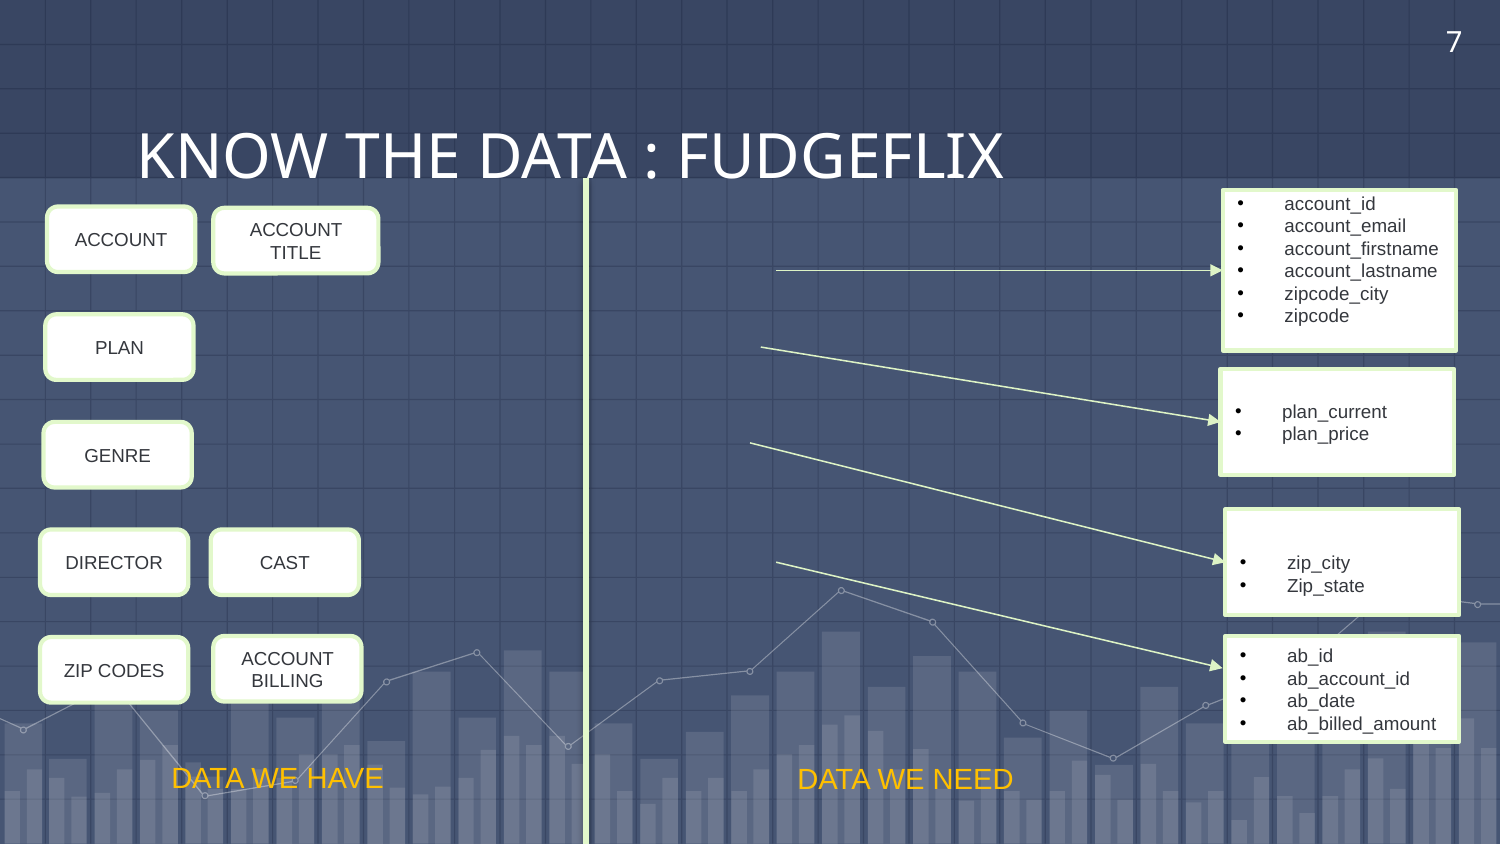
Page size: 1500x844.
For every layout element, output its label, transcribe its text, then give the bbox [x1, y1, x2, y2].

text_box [749, 442, 1226, 563]
text_box ACCOUNT TITLE [211, 205, 381, 276]
text_box DIRECTOR [37, 527, 191, 598]
text_box ACCOUNT [44, 204, 198, 275]
text_box plan_current plan_price [1218, 367, 1456, 477]
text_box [760, 346, 1221, 423]
slide_number 7 [1408, 0, 1500, 88]
text_box ZIP CODES [37, 634, 191, 705]
text_box ab_id ab_account_id ab_date ab_billed_amount [1223, 634, 1461, 744]
text_box CAST [208, 527, 362, 598]
title KNOW THE DATA : FUDGEFLIX [121, 65, 1383, 207]
text_box GENRE [41, 419, 194, 490]
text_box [775, 561, 1223, 669]
text_box PLAN [43, 312, 196, 382]
text_box zip_city Zip_state [1228, 507, 1461, 617]
text_box DATA WE NEED [782, 753, 1029, 803]
text_box DATA WE HAVE [156, 751, 420, 802]
text_box ACCOUNT BILLING [211, 633, 364, 704]
text_box account_id account_email account_firstname account_lastname zipcode_city zipcode [1221, 188, 1458, 353]
